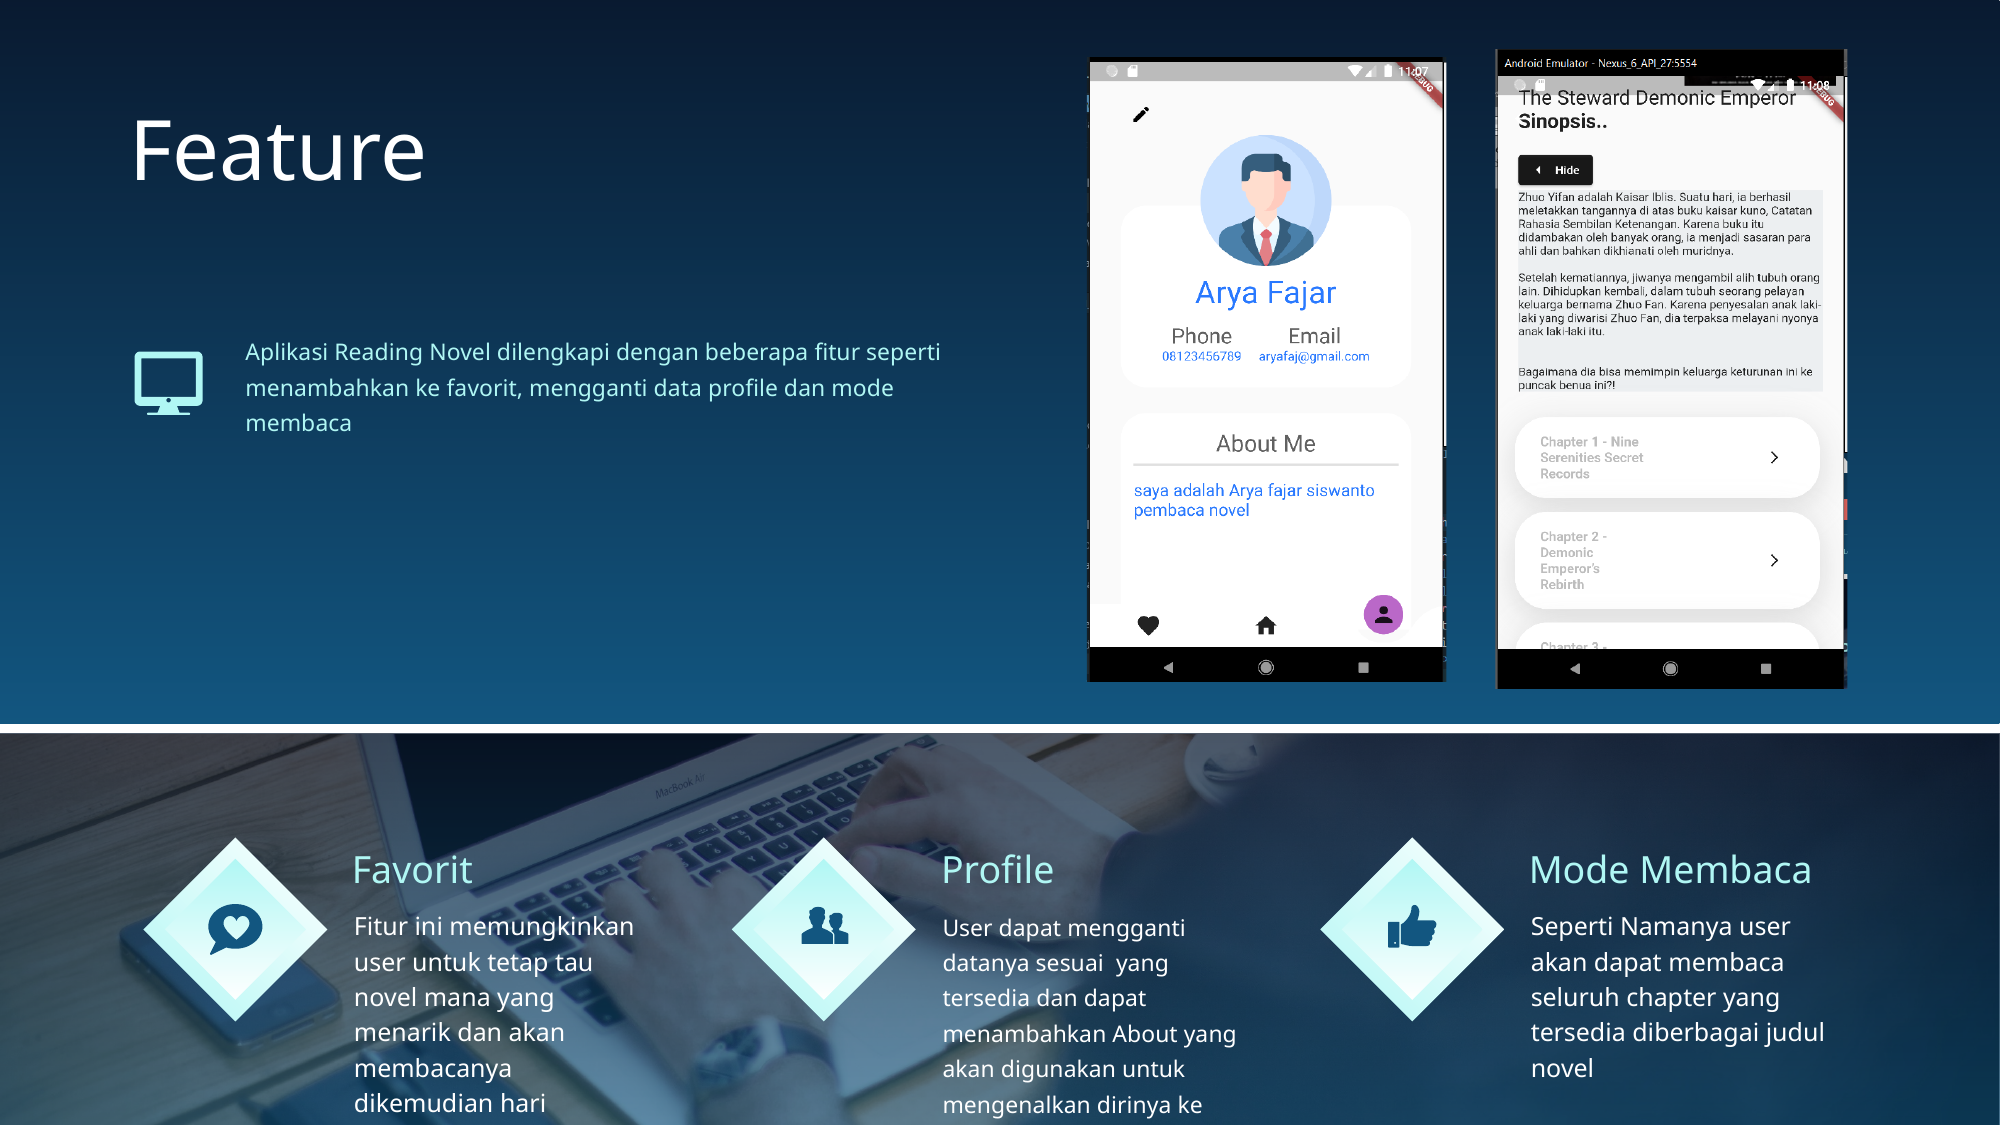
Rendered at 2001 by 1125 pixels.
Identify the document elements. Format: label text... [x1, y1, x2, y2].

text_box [1347, 864, 1478, 995]
text_box Feature [129, 97, 428, 198]
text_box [1530, 845, 1835, 1045]
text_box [354, 845, 658, 1081]
text_box [134, 351, 203, 415]
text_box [1388, 904, 1437, 948]
text_box Aplikasi Reading Novel dilengkapi dengan beberapa fitur seperti menambahkan ke favorit, mengganti data profile dan mode membaca [245, 329, 953, 436]
picture [0, 734, 2000, 1125]
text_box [758, 864, 889, 995]
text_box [801, 906, 849, 944]
picture [1086, 57, 1447, 682]
text_box [0, 0, 2000, 724]
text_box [170, 864, 301, 995]
picture [1495, 42, 1848, 689]
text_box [942, 845, 1247, 1116]
